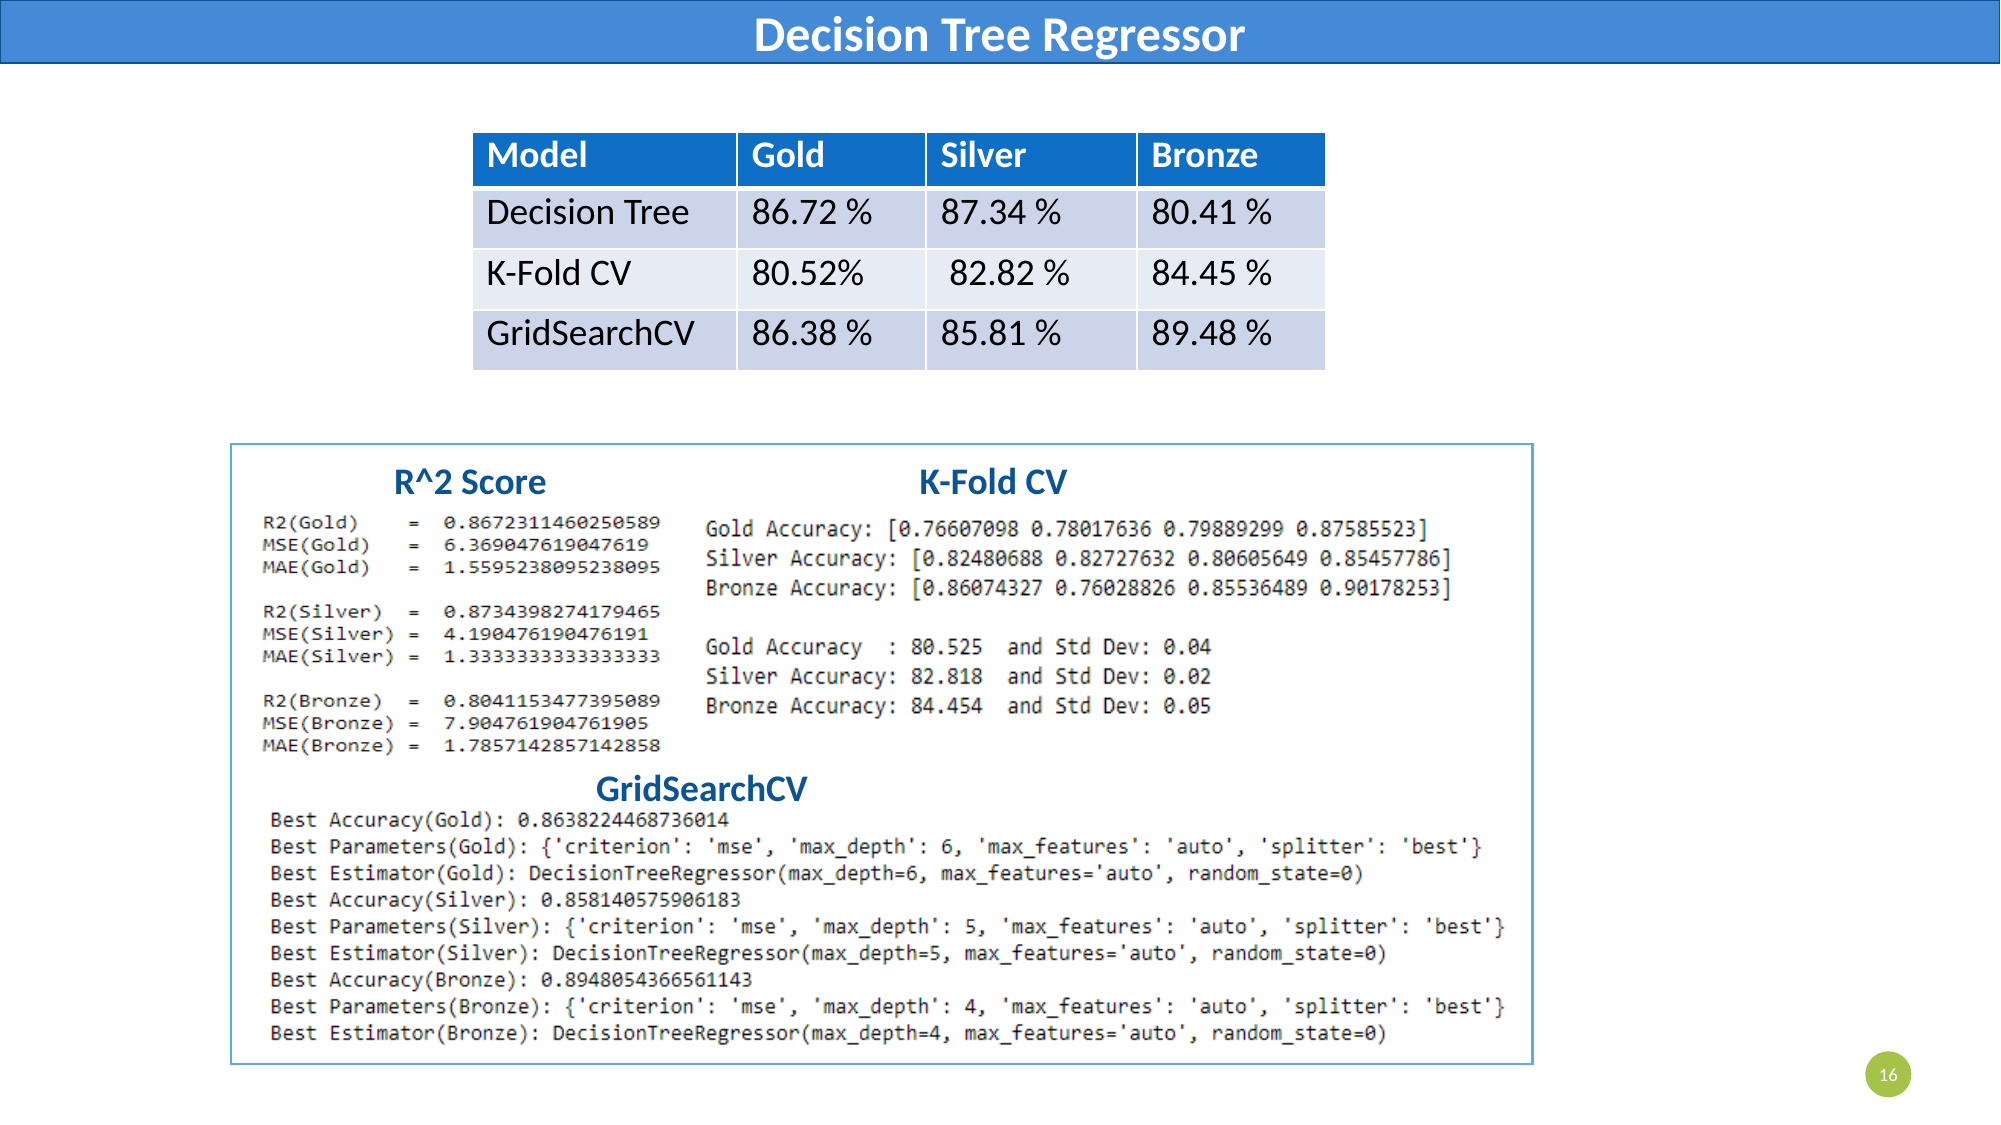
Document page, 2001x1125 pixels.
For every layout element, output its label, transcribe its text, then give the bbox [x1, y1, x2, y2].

table_header Silver [927, 133, 1136, 186]
table_cell 86.38 % [738, 311, 925, 370]
table_cell GridSearchCV [473, 311, 736, 370]
table_header Bronze [1138, 133, 1325, 186]
table_cell 82.82 % [927, 250, 1136, 309]
picture [260, 505, 675, 762]
text_box Decision Tree Regressor [0, 0, 2000, 64]
text_box GridSearchCV [283, 756, 1481, 802]
picture [703, 509, 1457, 738]
table_cell 80.41 % [1138, 191, 1325, 248]
table_cell 85.81 % [927, 311, 1136, 370]
table_cell 80.52% [738, 250, 925, 309]
text_box [230, 443, 1534, 1065]
table_cell 84.45 % [1138, 250, 1325, 309]
table_header Model [473, 133, 736, 186]
table_cell K-Fold CV [473, 250, 736, 309]
slide_number 16 [1864, 1059, 1913, 1090]
table_cell 89.48 % [1138, 311, 1325, 370]
table_header Gold [738, 133, 925, 186]
text_box R^2 Score K-Fold CV [260, 449, 1457, 510]
table_cell 87.34 % [927, 191, 1136, 248]
table_cell Decision Tree [473, 191, 736, 248]
table_cell 86.72 % [738, 191, 925, 248]
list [260, 802, 1516, 1059]
